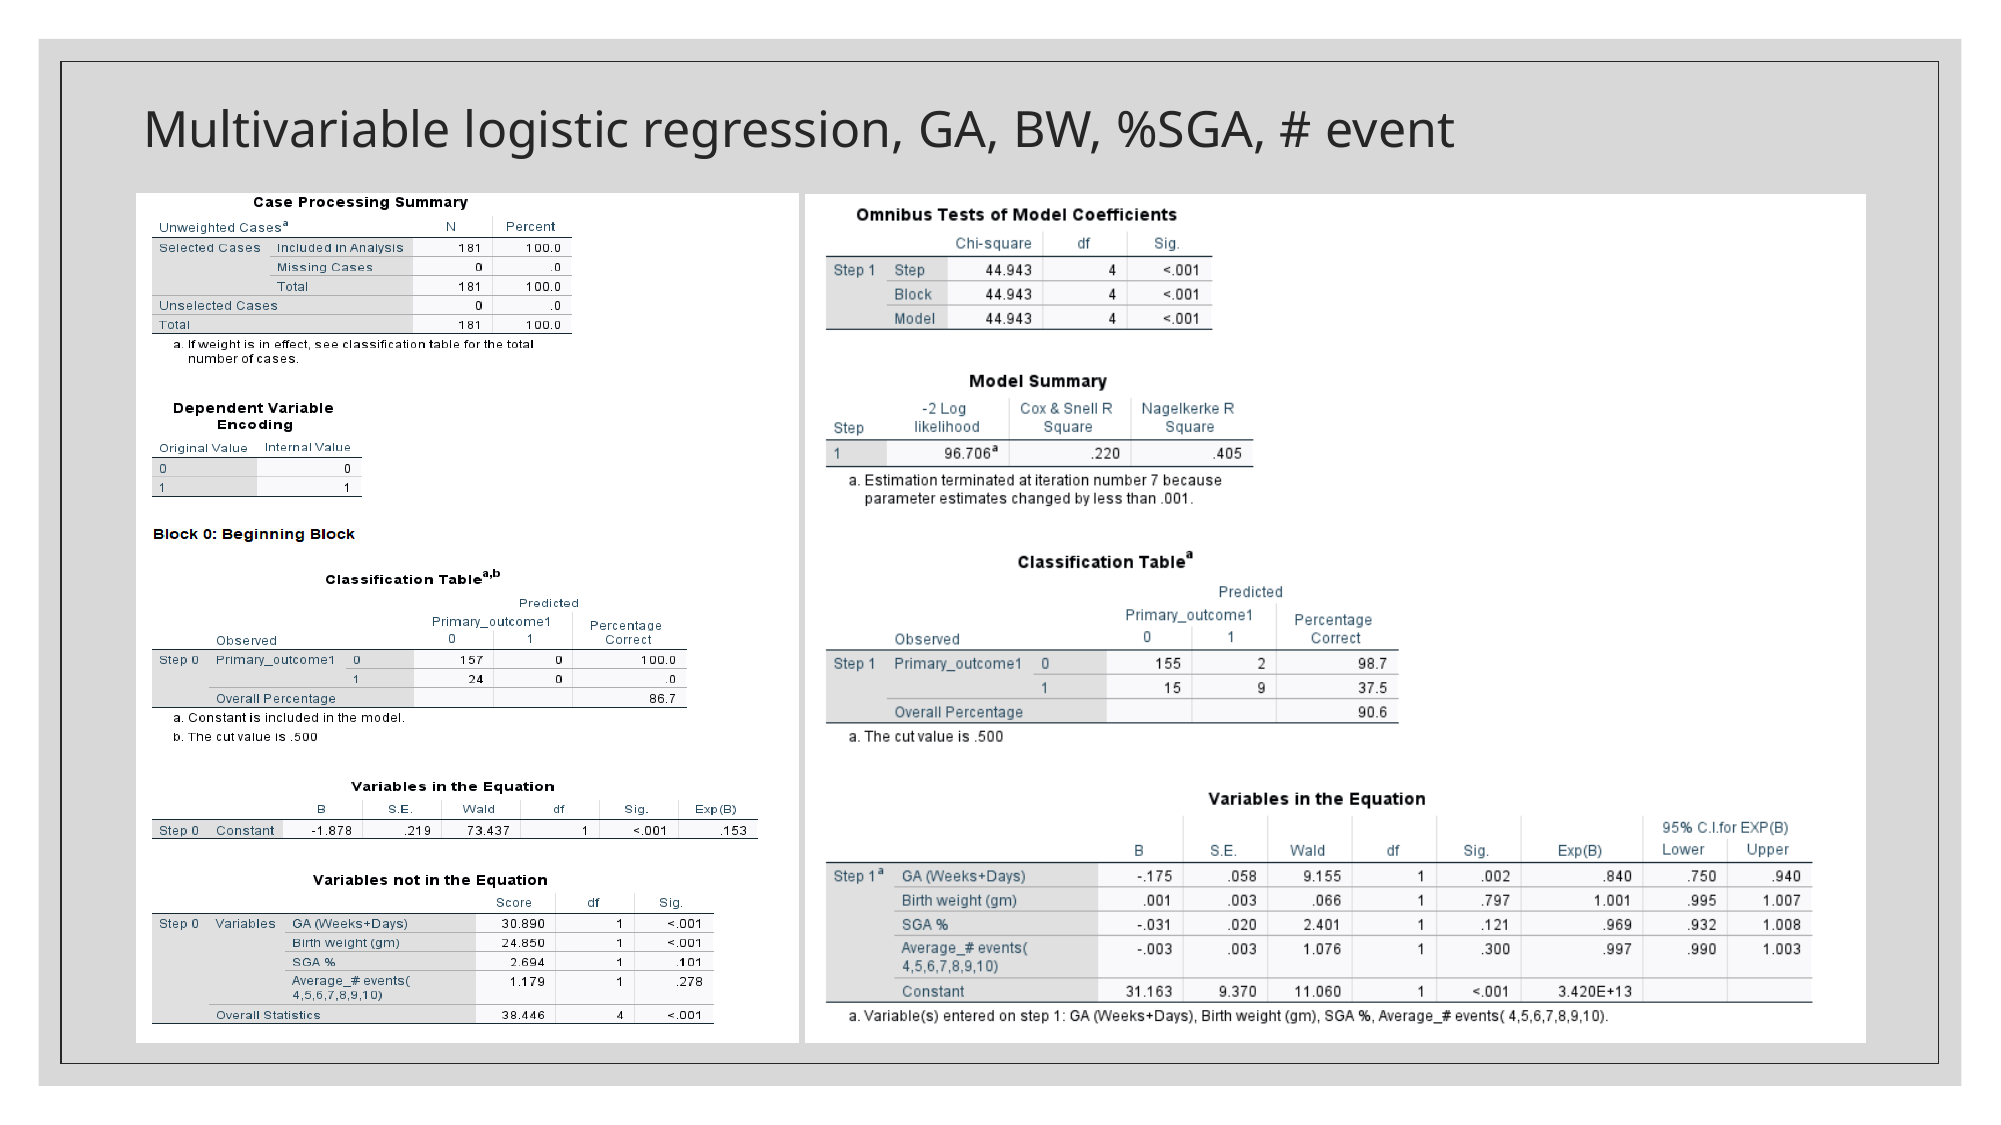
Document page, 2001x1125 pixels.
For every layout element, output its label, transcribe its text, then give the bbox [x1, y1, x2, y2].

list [135, 193, 799, 1043]
picture [805, 194, 1866, 1043]
title Multivariable logistic regression, GA, BW, %SGA, # event [128, 74, 1779, 188]
